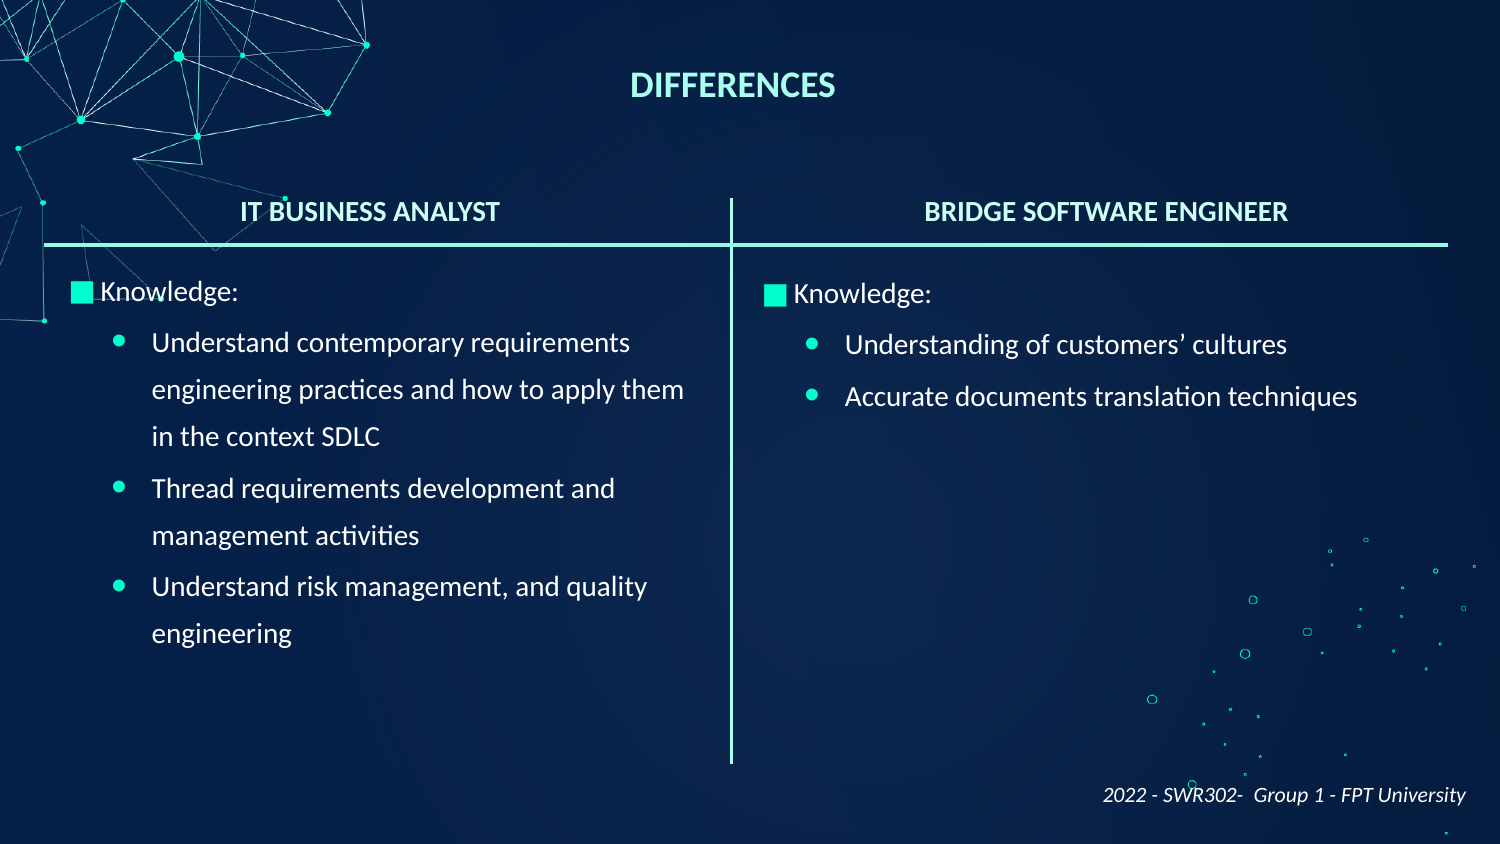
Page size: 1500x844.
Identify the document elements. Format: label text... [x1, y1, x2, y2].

text_box Knowledge: Understand contemporary requirements engineering practices and how to apply them in the context SDLC Thread requirements development and management activities Understand risk management, and quality engineering [46, 251, 724, 844]
text_box BRIDGE SOFTWARE ENGINEER [909, 184, 1304, 235]
title DIFFERENCES [543, 45, 924, 201]
text_box IT BUSINESS ANALYST [225, 184, 516, 235]
picture [0, 0, 1500, 844]
text_box Knowledge: Understanding of customers’ cultures Accurate documents translation techniques [739, 251, 1446, 505]
